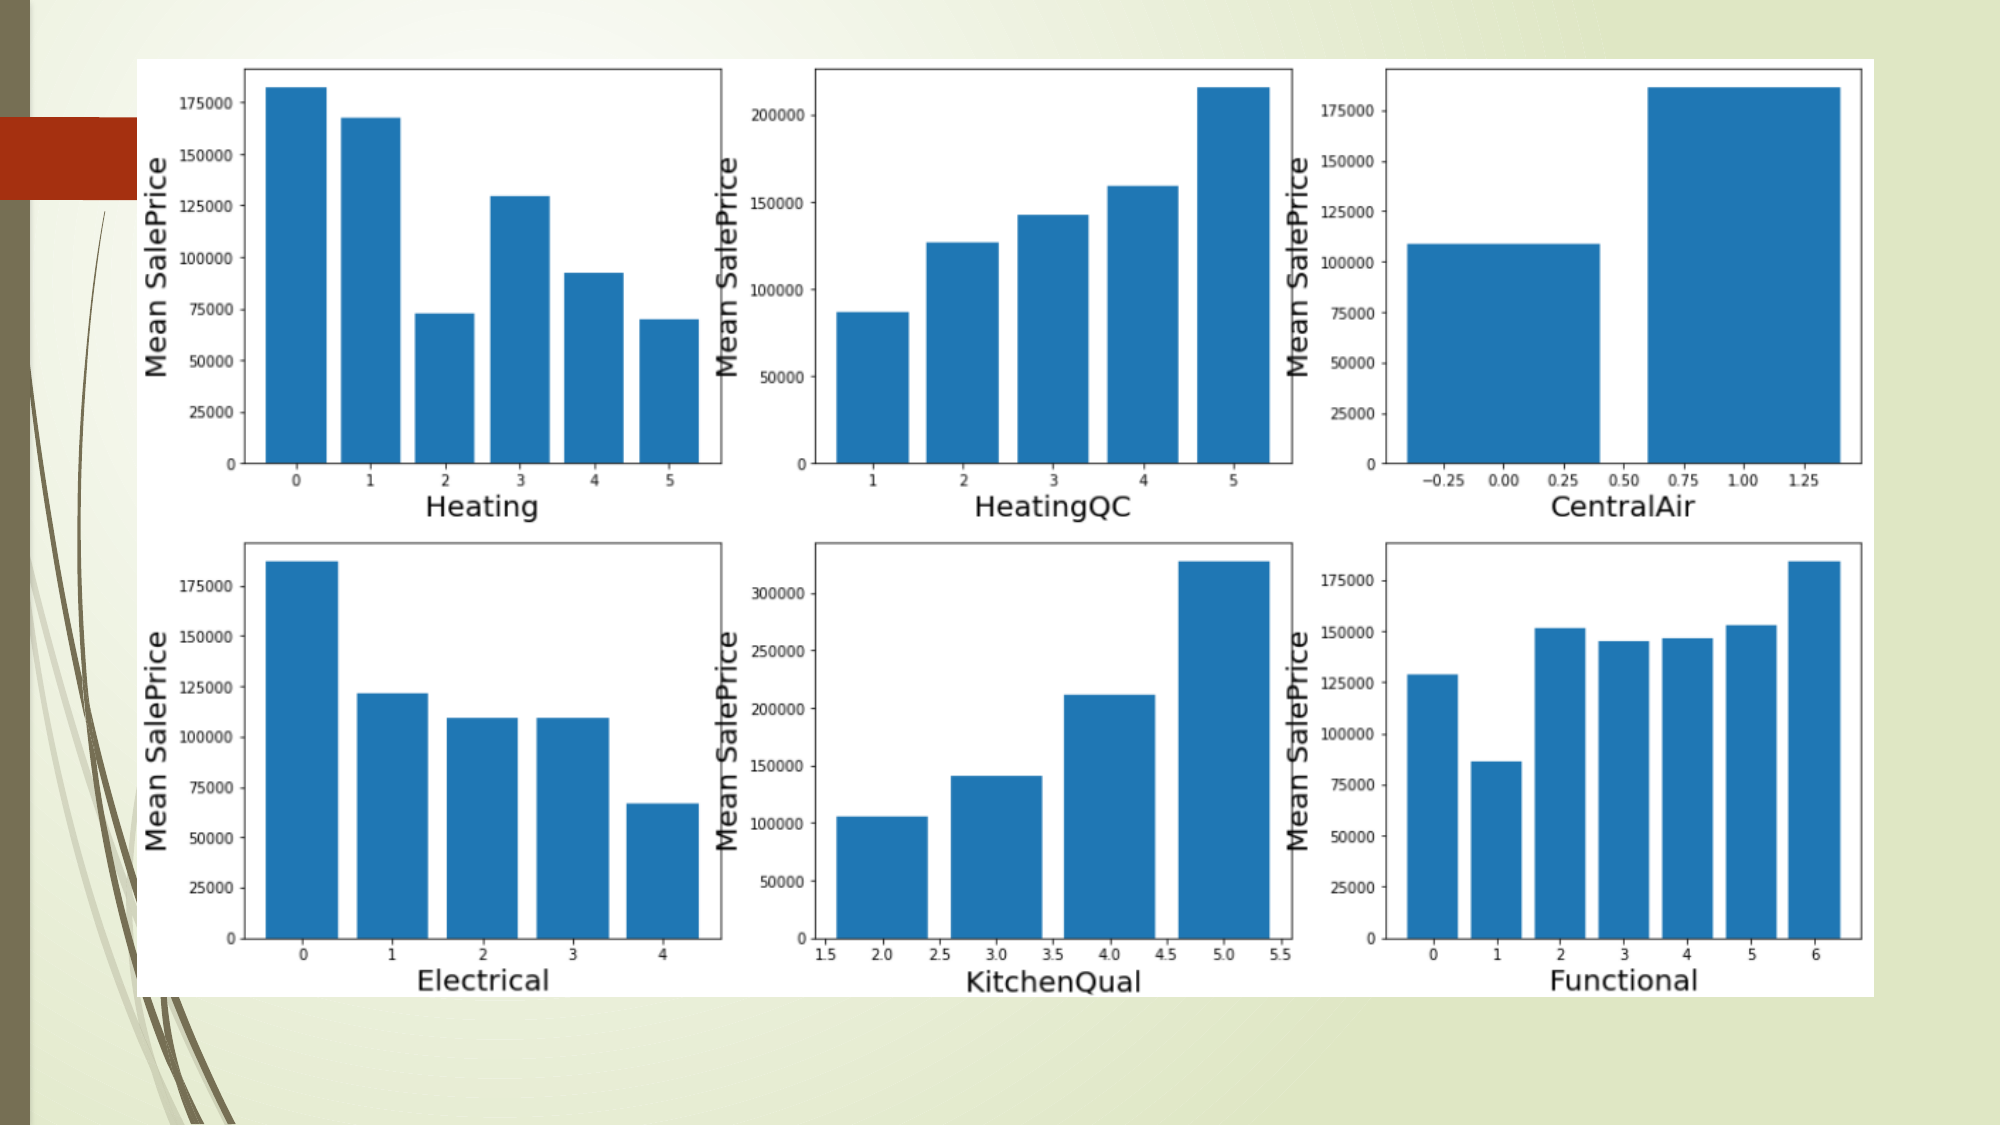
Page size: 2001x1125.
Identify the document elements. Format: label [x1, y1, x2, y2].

picture [137, 59, 1874, 997]
